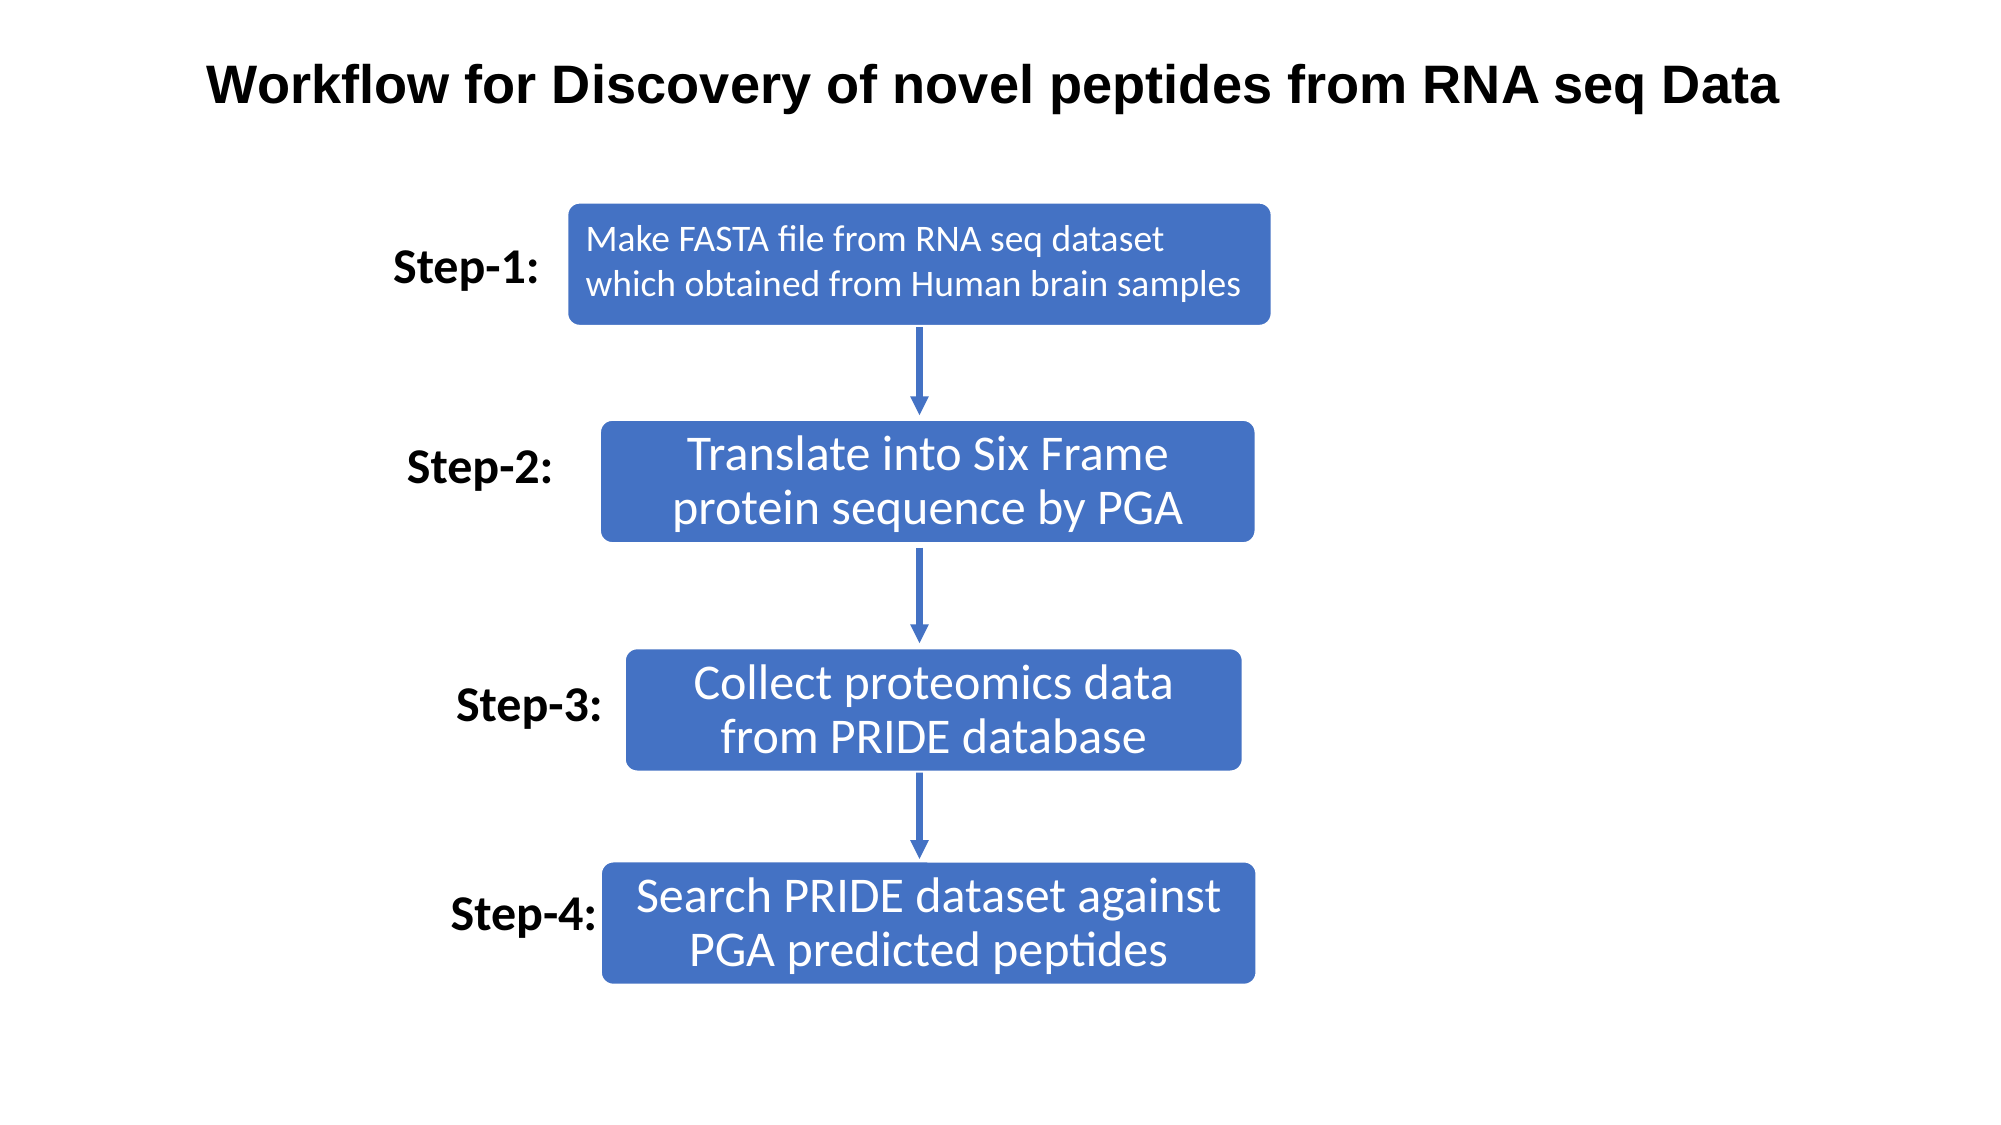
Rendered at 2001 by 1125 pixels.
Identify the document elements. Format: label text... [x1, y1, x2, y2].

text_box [624, 648, 1243, 772]
text_box Step-4: [435, 872, 600, 948]
text_box Step-3: [441, 664, 624, 740]
text_box Step-2: [392, 426, 580, 501]
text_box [599, 419, 1256, 544]
text_box Workflow for Discovery of novel peptides from RNA seq Data [191, 0, 1808, 173]
text_box Make FASTA file from RNA seq dataset which obtained from Human brain samples [566, 201, 1273, 327]
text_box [600, 861, 1257, 985]
text_box Step-1: [378, 226, 567, 302]
